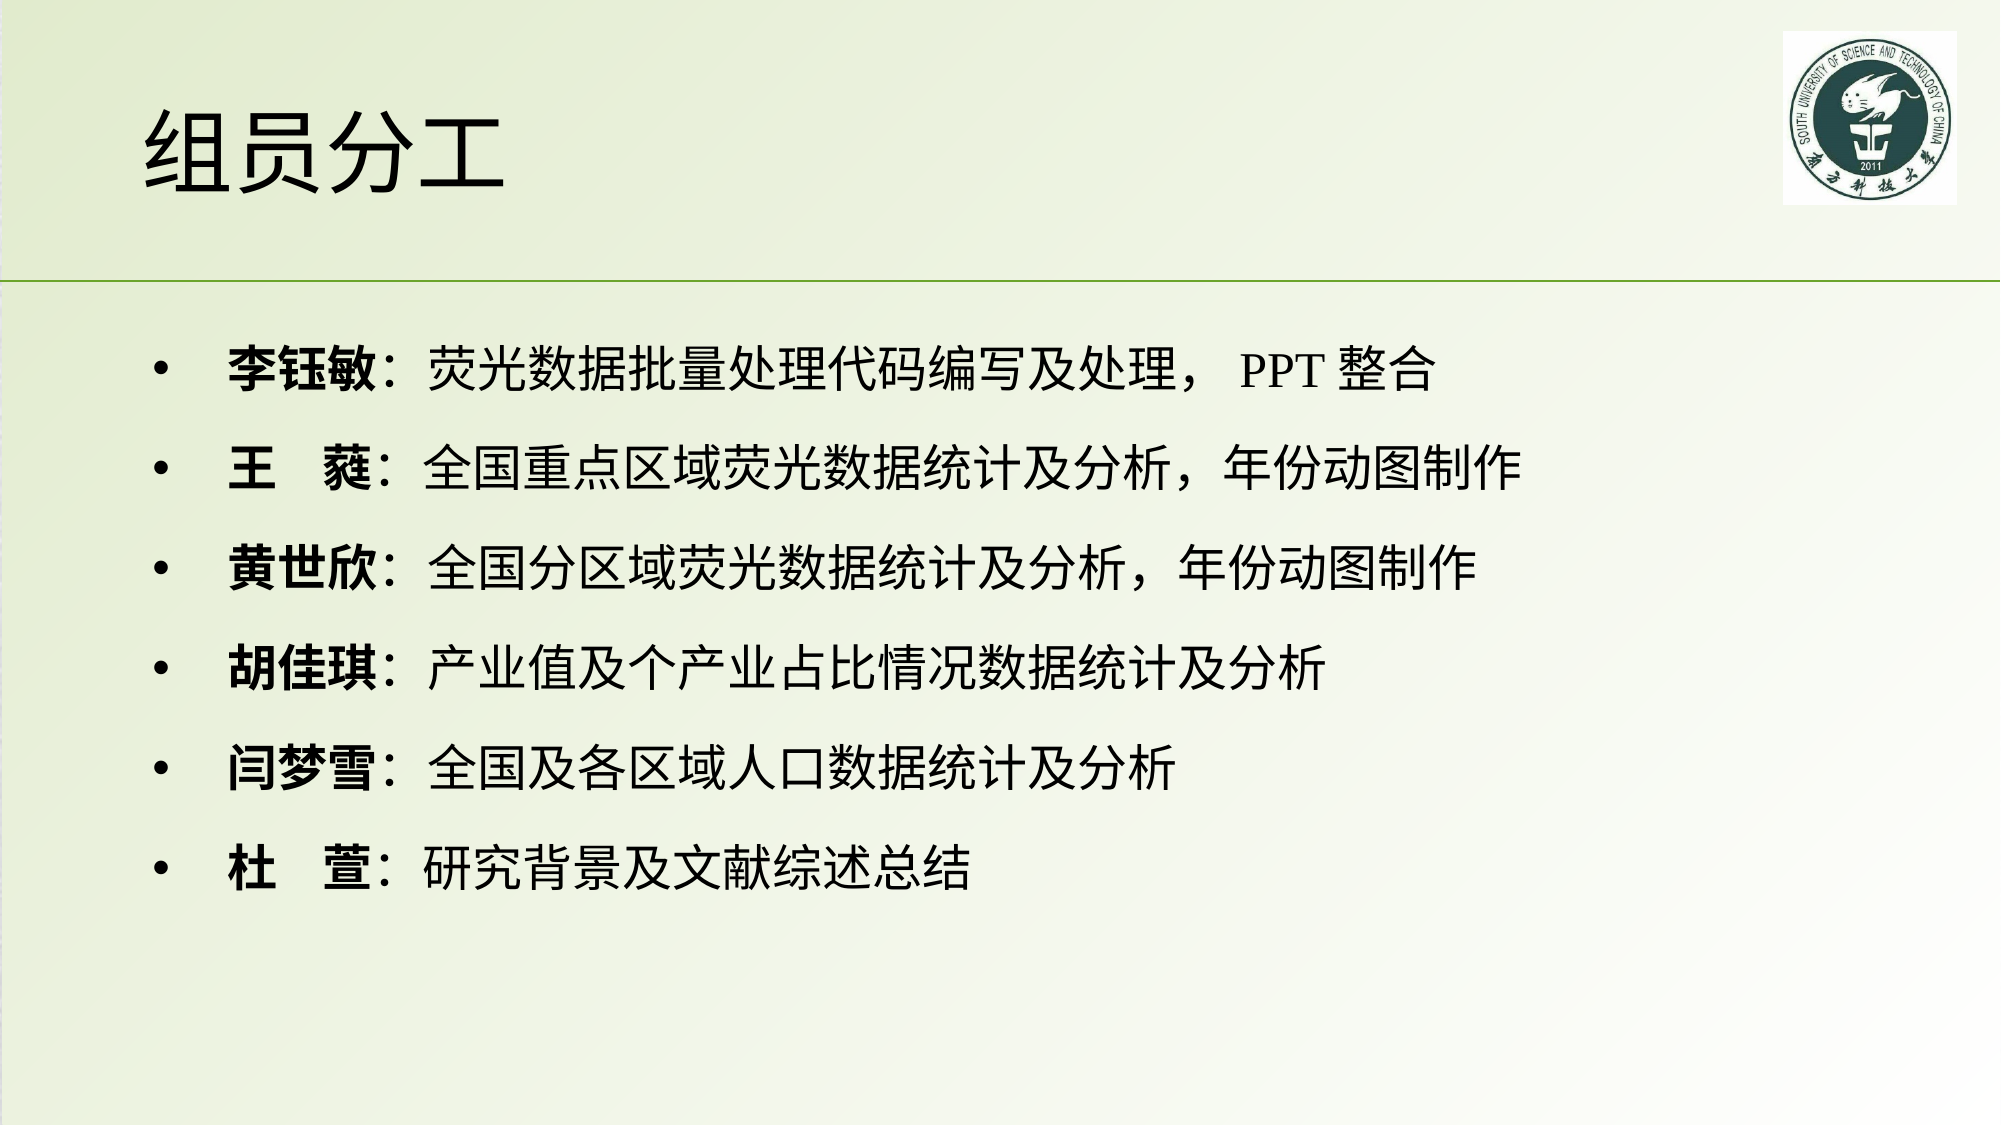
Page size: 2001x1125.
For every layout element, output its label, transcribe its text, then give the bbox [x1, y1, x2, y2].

list 李钰敏：荧光数据批量处理代码编写及处理，PPT整合 王 蕤：全国重点区域荧光数据统计及分析，年份动图制作 黄世欣：全国分区域荧光数据统计及分析，年份动图制作 胡佳琪：产业值及个产业占比情况数据统计及分析 闫梦雪：全国及各区域人口数据统计及分析 杜 萱：研究背景及文献综述总结 [137, 299, 1863, 1014]
title 组员分工 [126, 0, 1852, 213]
picture [1783, 31, 1957, 206]
